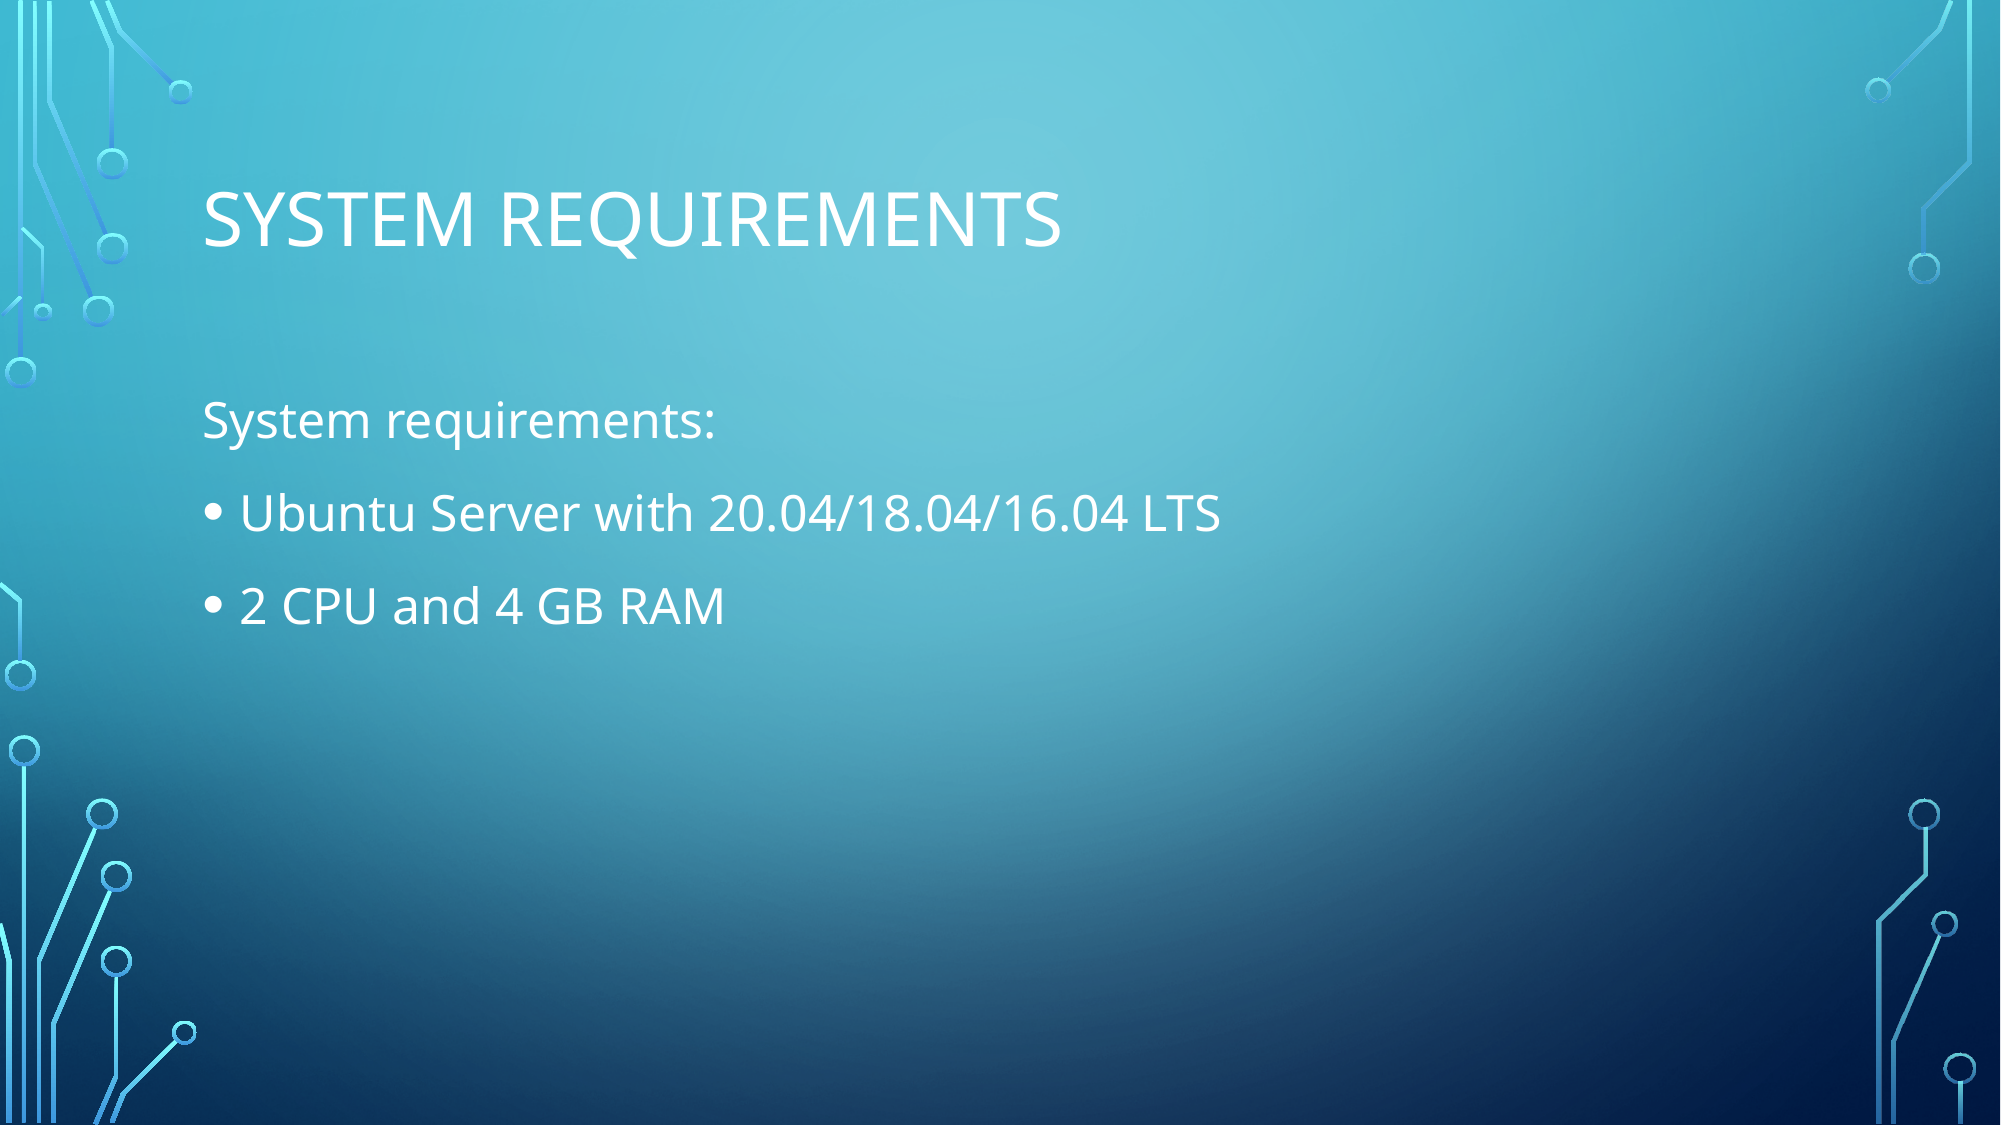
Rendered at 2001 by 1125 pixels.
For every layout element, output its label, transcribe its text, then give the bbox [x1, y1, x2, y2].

title System requirements [187, 101, 1813, 344]
list System requirements: Ubuntu Server with 20.04/18.04/16.04 LTS 2 CPU and 4 GB RAM [187, 369, 1813, 950]
